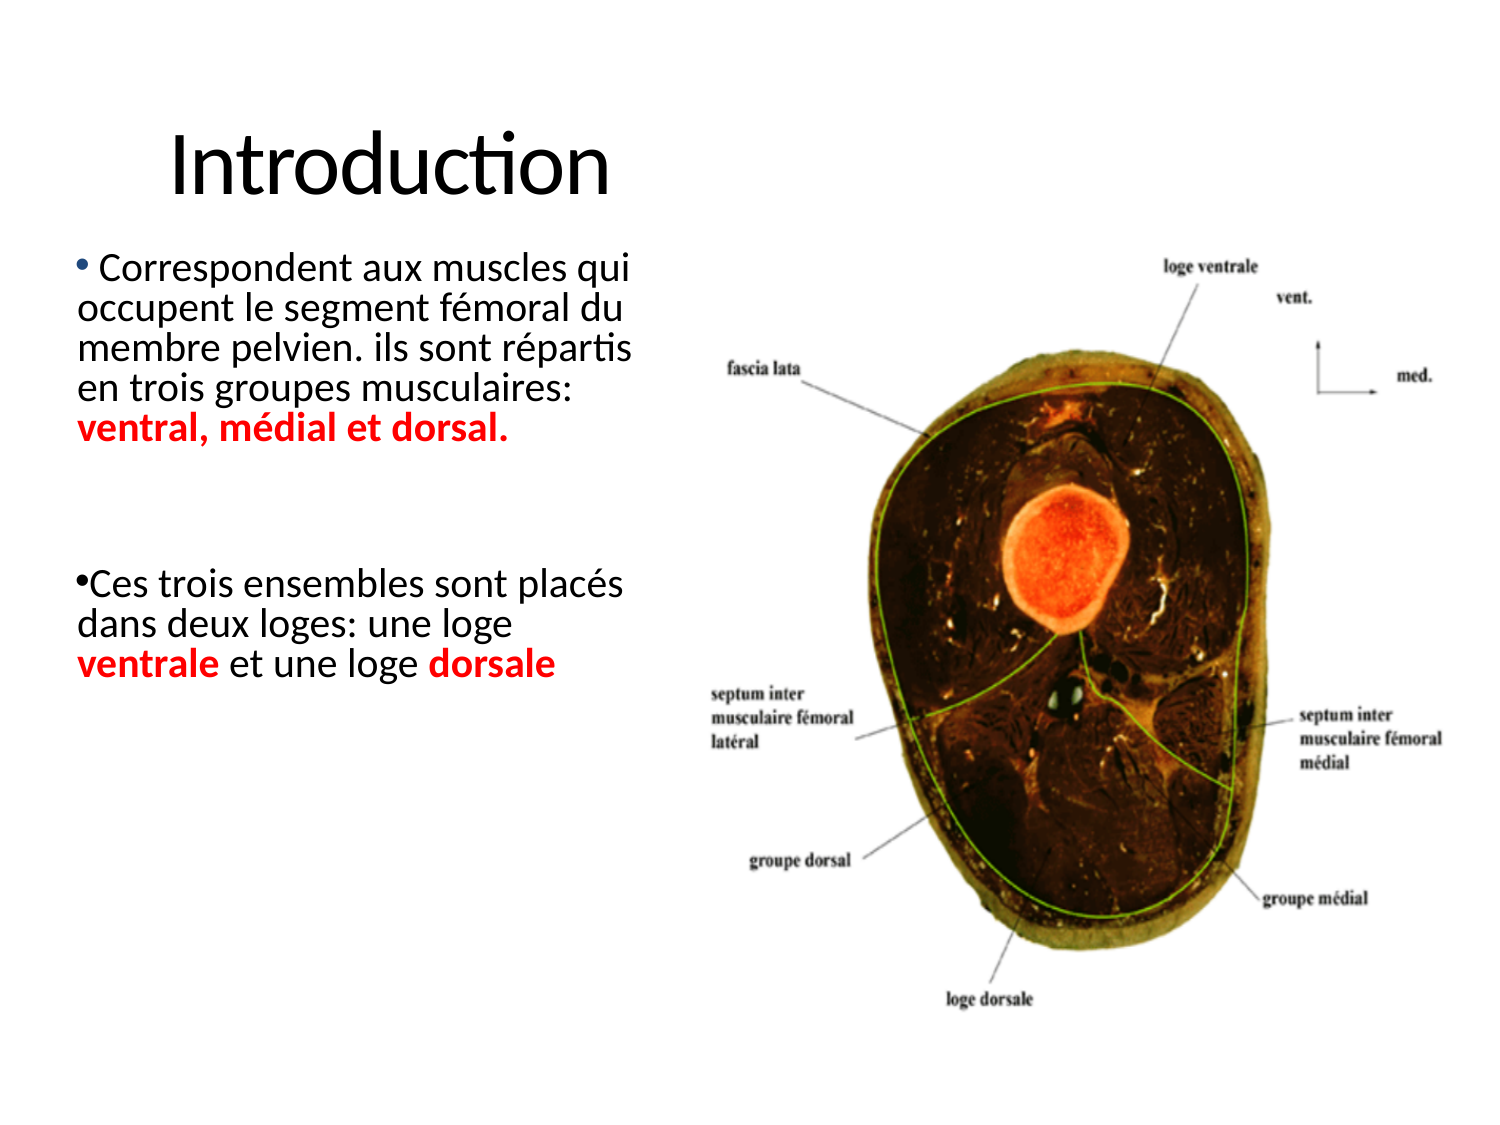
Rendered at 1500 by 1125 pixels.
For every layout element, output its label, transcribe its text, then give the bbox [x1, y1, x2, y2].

title Introduction [62, 61, 736, 252]
picture [674, 237, 1466, 1026]
text_box Correspondent aux muscles qui occupent le segment fémoral du membre pelvien. ils sont répartis en trois groupes musculaires: ventral, médial et dorsal. Ces trois ensembles sont placés dans deux loges: une loge ventrale et une loge dorsale [74, 237, 663, 686]
